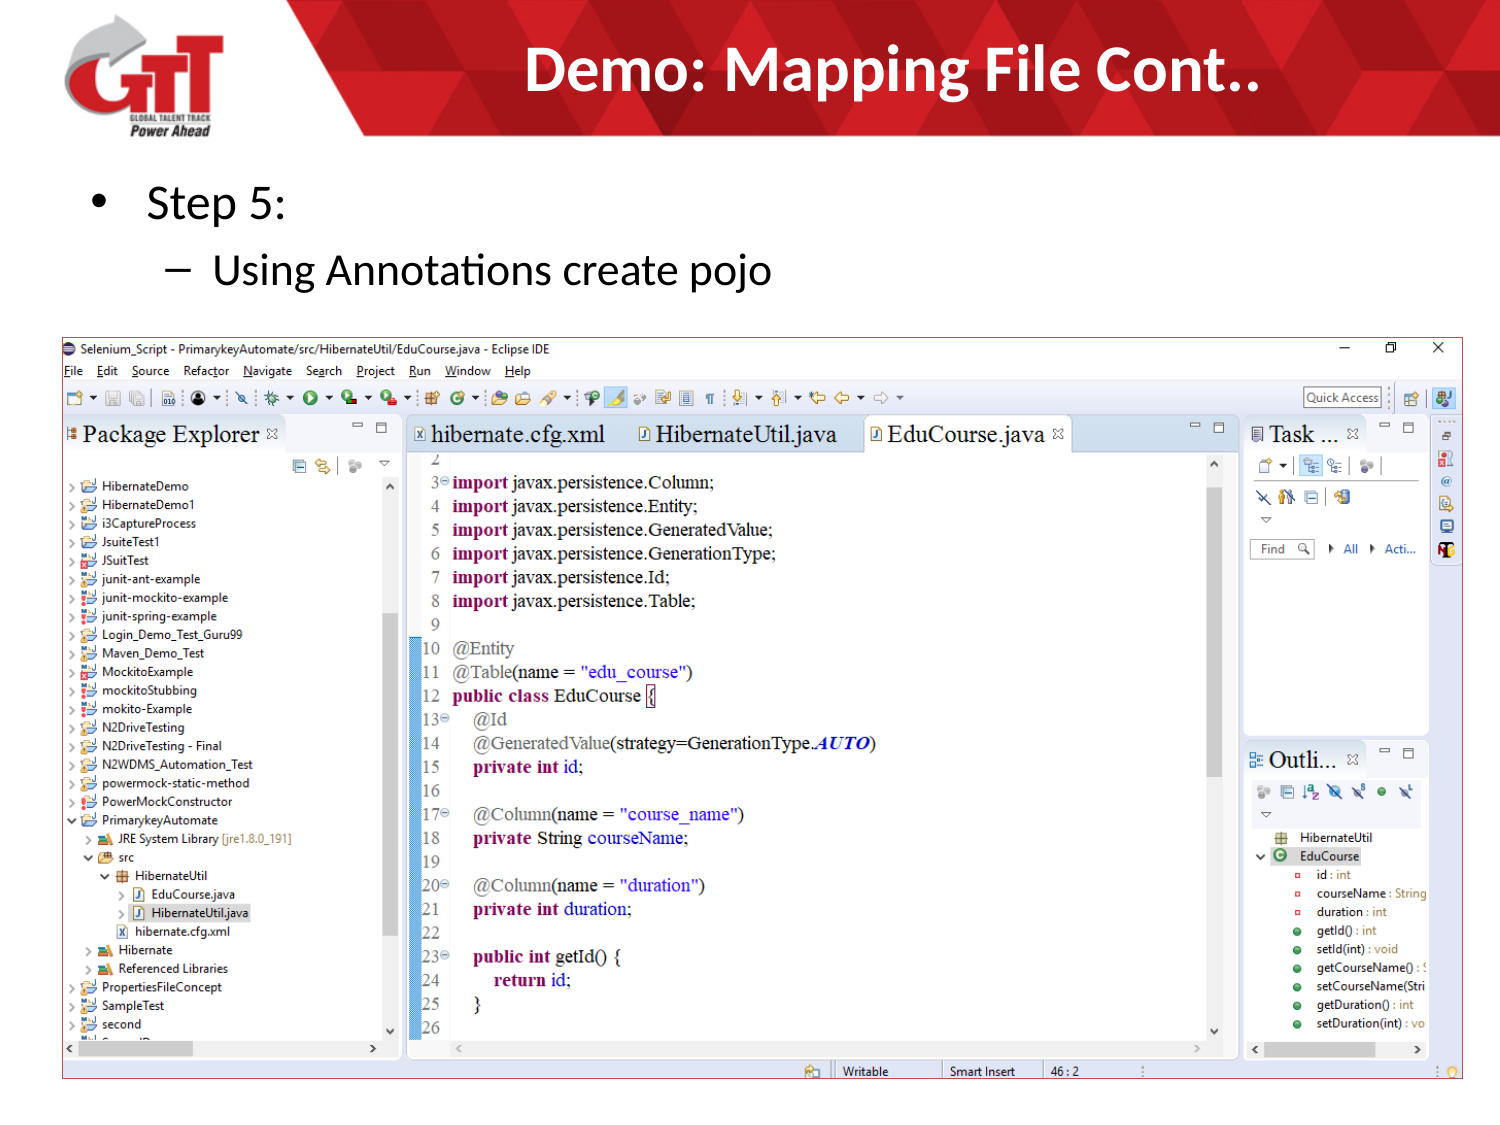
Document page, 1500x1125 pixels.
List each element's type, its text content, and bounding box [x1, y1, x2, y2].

picture [0, 0, 1500, 1125]
list Step 5: Using Annotations create pojo [75, 162, 1426, 335]
title Demo: Mapping File Cont.. [324, 12, 1463, 118]
